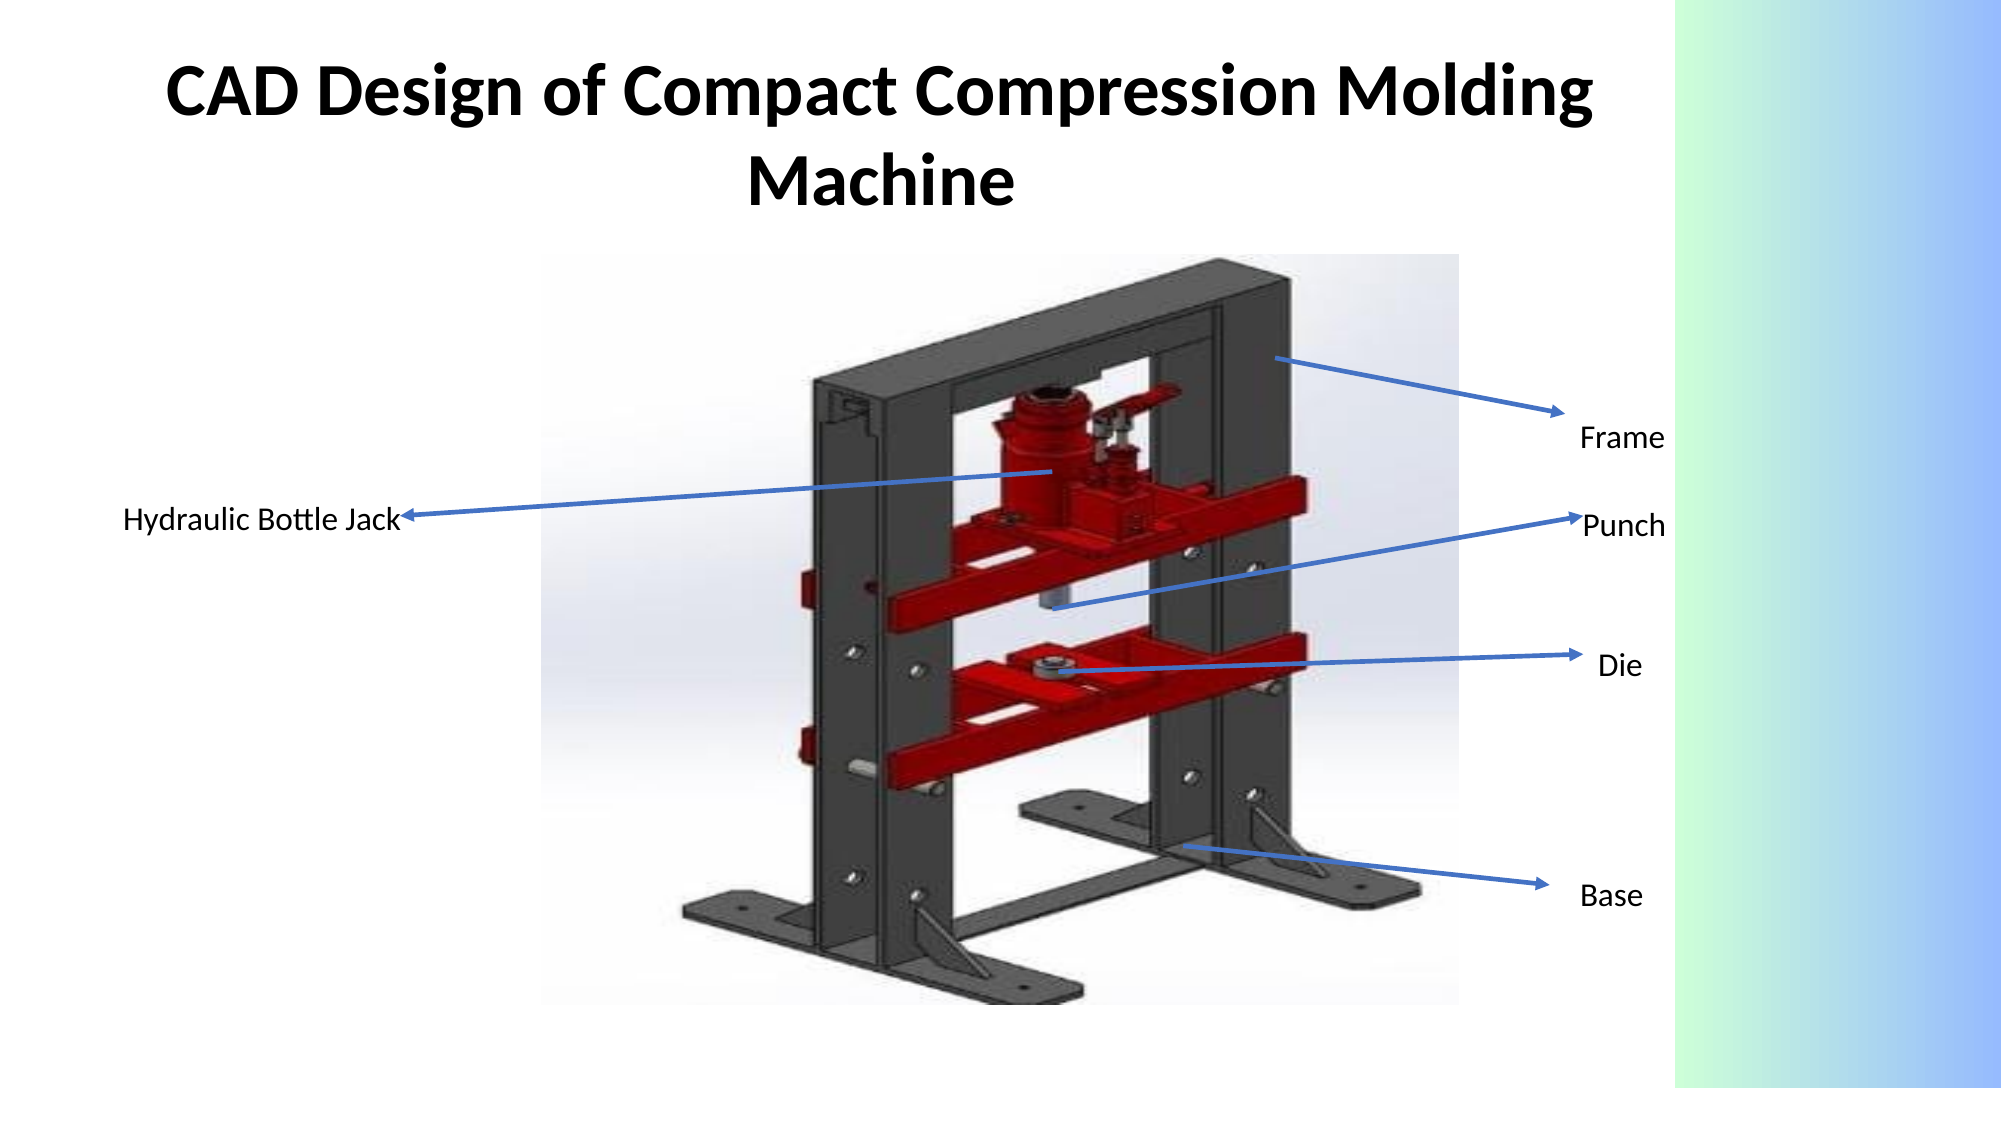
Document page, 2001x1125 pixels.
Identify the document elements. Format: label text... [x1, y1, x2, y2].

text_box Base [1565, 865, 1673, 920]
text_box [1674, 0, 2000, 1088]
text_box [1052, 515, 1584, 610]
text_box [1058, 654, 1584, 672]
text_box Hydraulic Bottle Jack [108, 489, 417, 545]
text_box Die [1583, 636, 1674, 691]
text_box Frame [1565, 408, 1674, 463]
text_box CAD Design of Compact Compression Molding Machine [26, 40, 1674, 283]
picture [541, 254, 1459, 515]
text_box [1183, 845, 1550, 885]
text_box Punch [1567, 495, 1674, 551]
picture [541, 516, 1459, 1005]
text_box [399, 471, 1053, 516]
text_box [1274, 357, 1566, 414]
